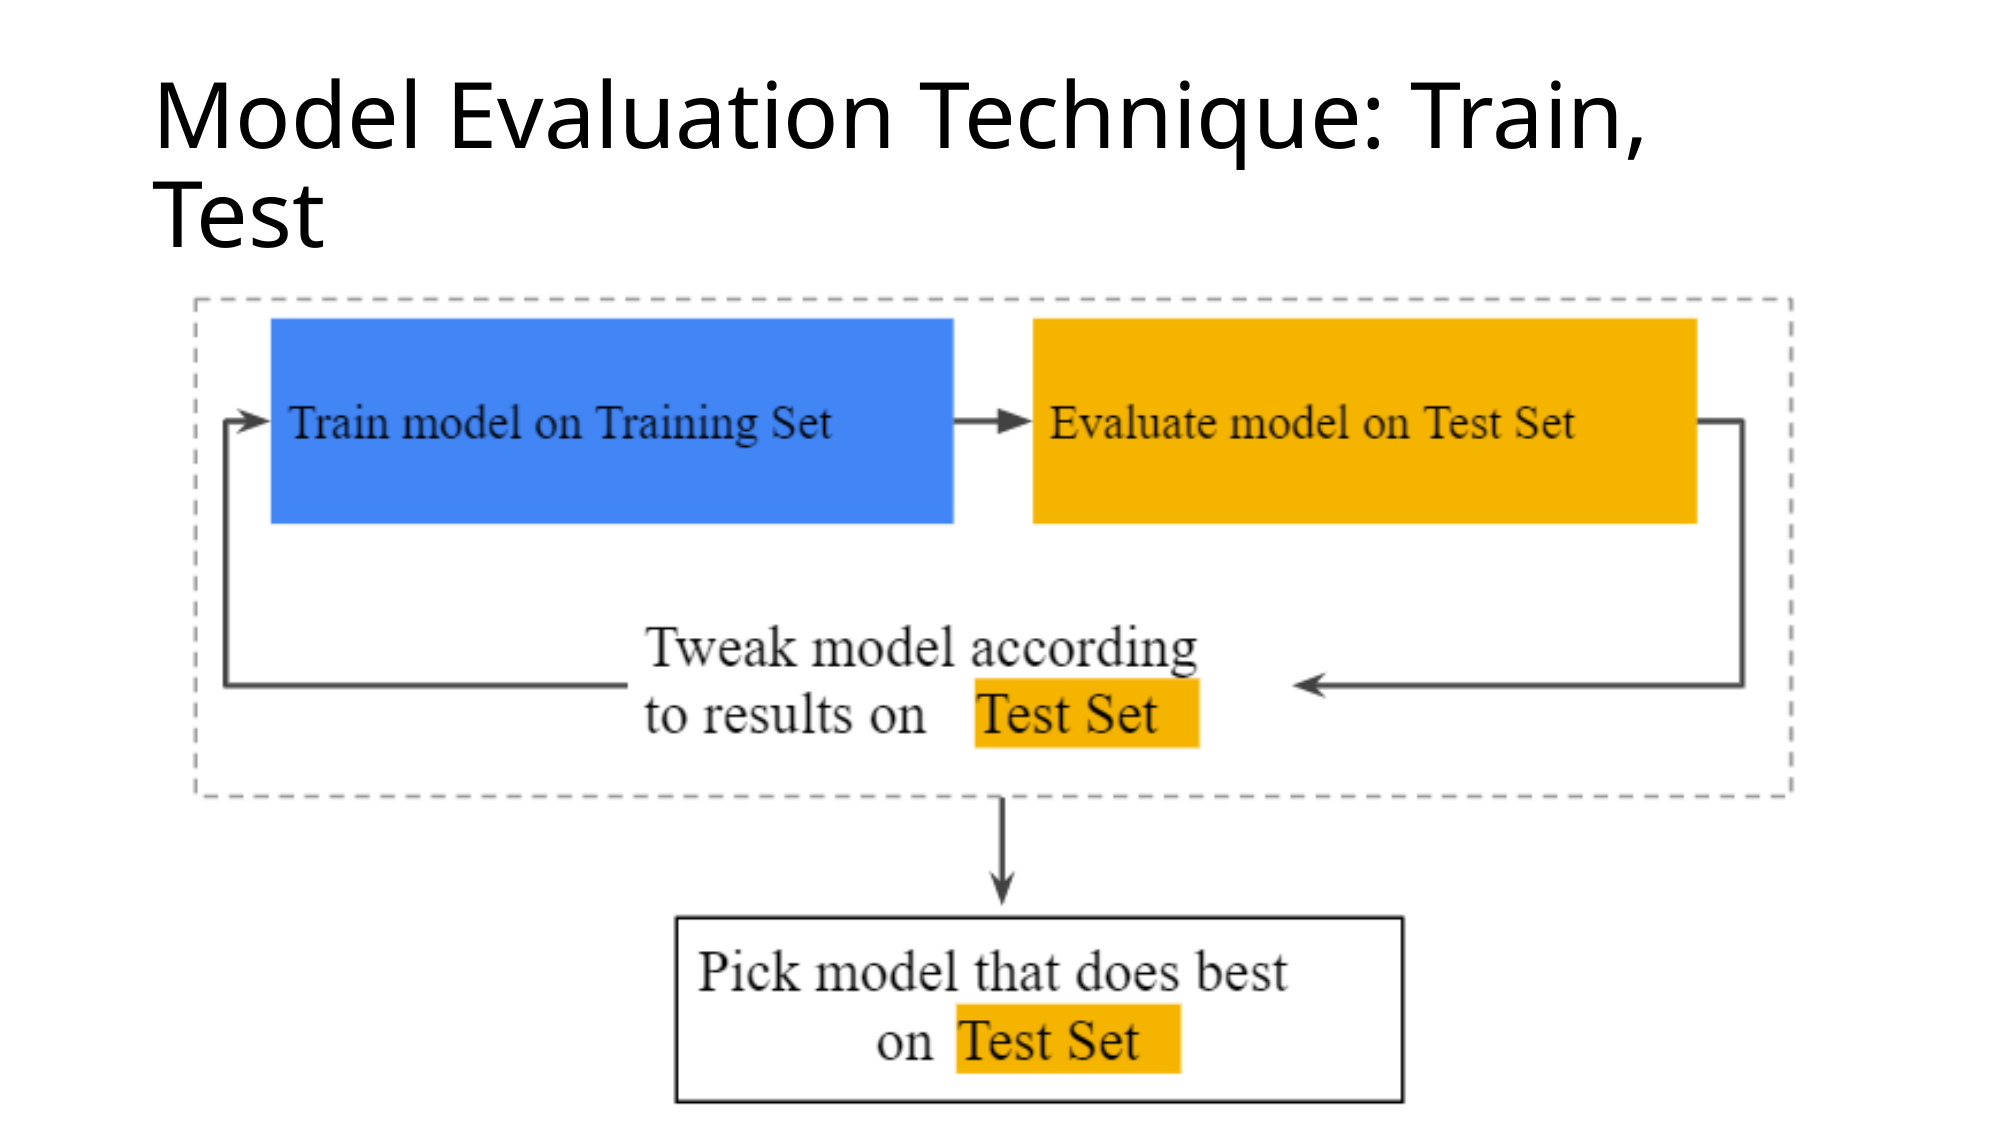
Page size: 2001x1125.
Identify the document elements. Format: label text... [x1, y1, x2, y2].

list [182, 278, 1818, 1125]
title Model Evaluation Technique: Train, Test [137, 59, 1863, 278]
